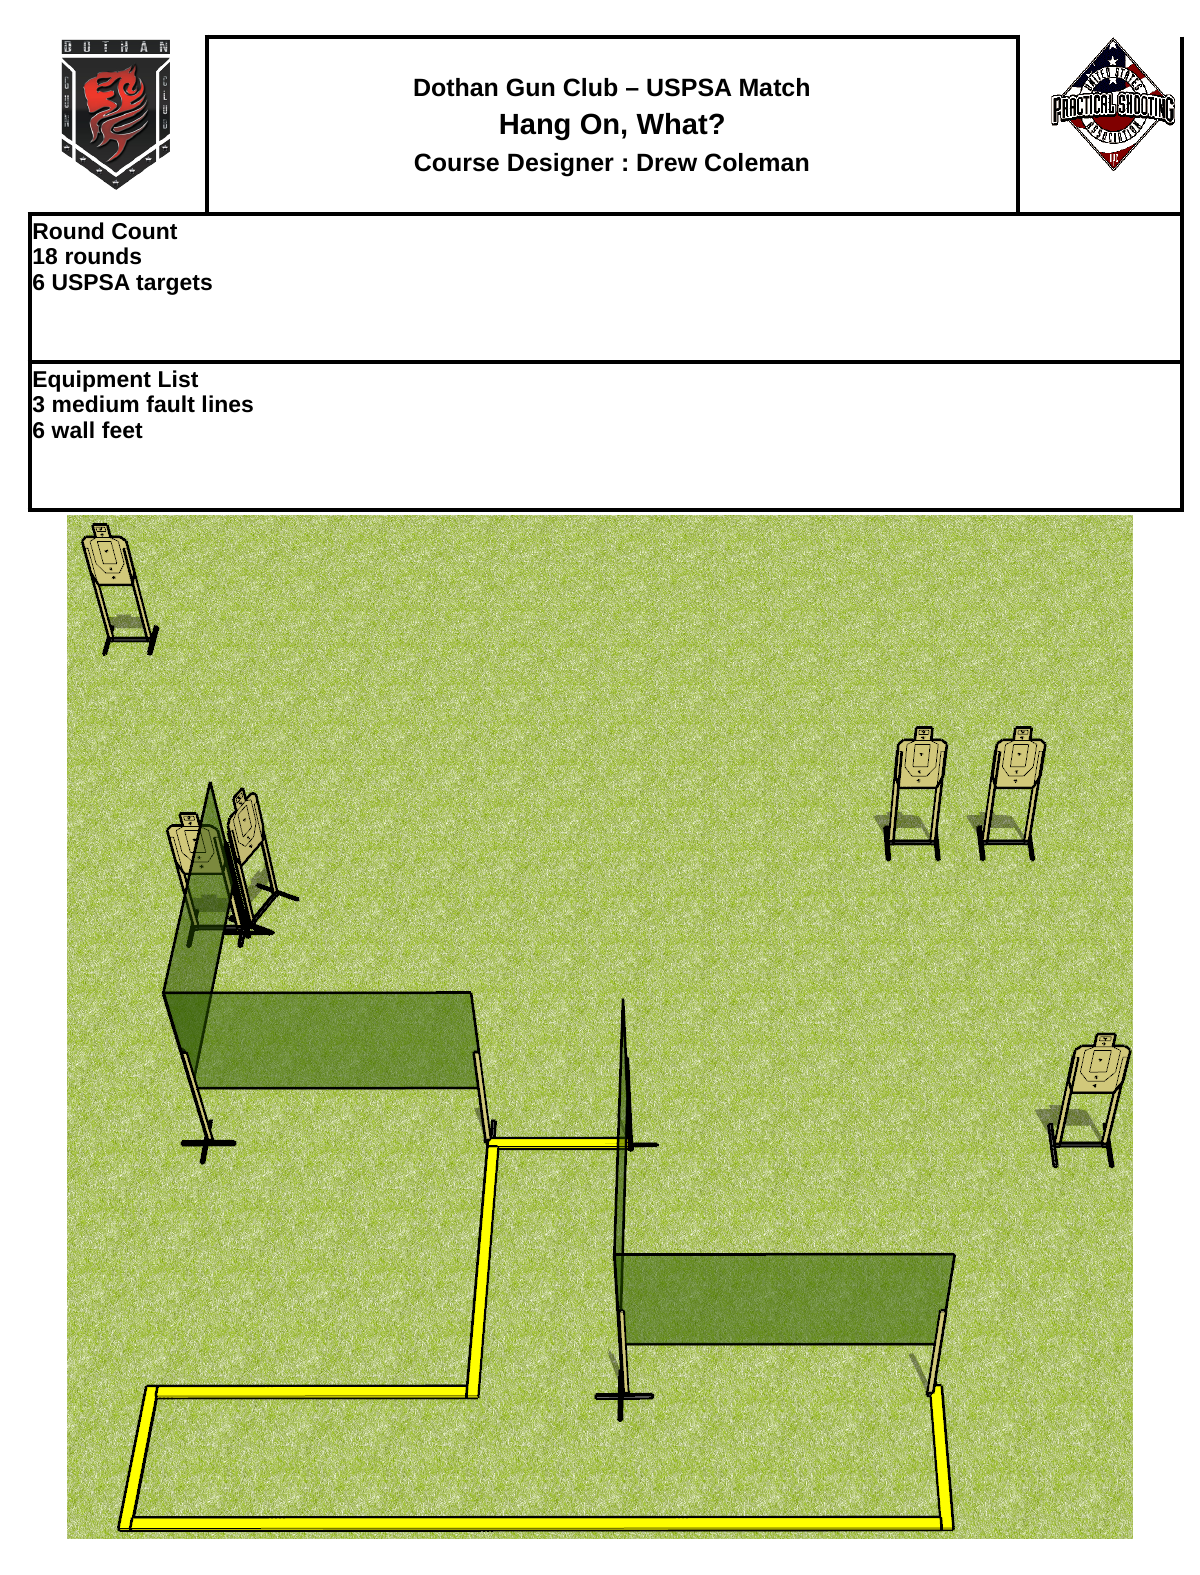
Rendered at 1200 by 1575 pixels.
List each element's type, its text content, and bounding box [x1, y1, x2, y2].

picture [1044, 36, 1183, 175]
table_cell Equipment List 3 medium fault lines 6 wall feet [32, 364, 1180, 508]
picture [58, 36, 173, 193]
table_header [1020, 37, 1180, 212]
table_header Dothan Gun Club – USPSA Match Hang On, What? Course Designer : Drew Coleman [209, 39, 1016, 212]
picture [67, 515, 1133, 1539]
table_cell Round Count 18 rounds 6 USPSA targets [32, 216, 1180, 360]
table_header [30, 37, 205, 212]
